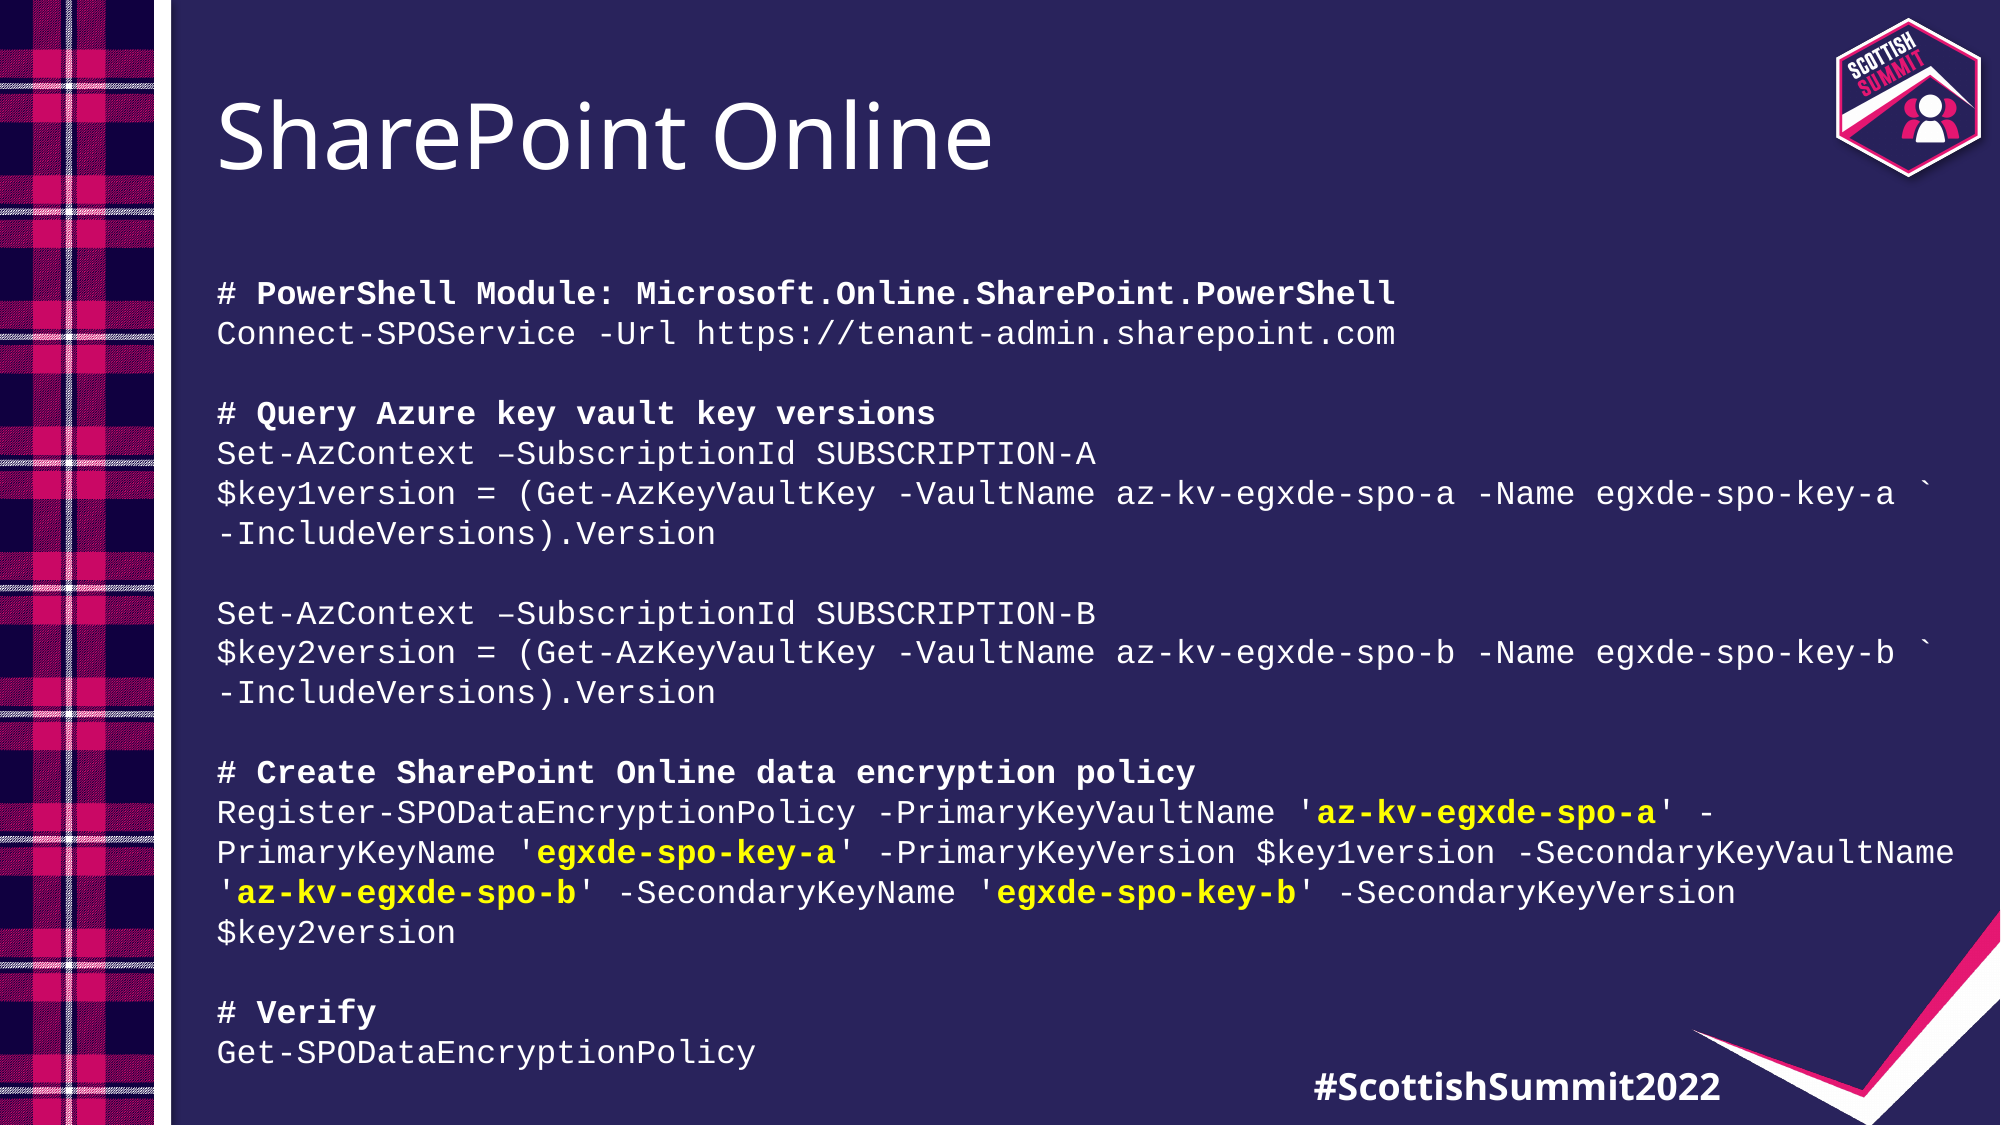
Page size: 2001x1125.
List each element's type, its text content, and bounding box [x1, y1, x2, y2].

picture [1705, 1078, 1713, 1088]
picture [1684, 843, 2001, 1125]
picture [0, 0, 154, 1125]
picture [1827, 16, 1990, 179]
list # PowerShell Module: Microsoft.Online.SharePoint.PowerShell Connect-SPOService -Url https://tenant-admin.sharepoint.com # Query Azure key vault key versions Set-AzContext –SubscriptionId SUBSCRIPTION-A $key1version = (Get-AzKeyVaultKey -VaultName az-kv-egxde-spo-a -Name egxde-spo-key-a ` -IncludeVersions).Version Set-AzContext –SubscriptionId SUBSCRIPTION-B $key2version = (Get-AzKeyVaultKey -VaultName az-kv-egxde-spo-b -Name egxde-spo-key-b ` -IncludeVersions).Version # Create SharePoint Online data encryption policy Register-SPODataEncryptionPolicy -PrimaryKeyVaultName 'az-kv-egxde-spo-a' -PrimaryKeyName 'egxde-spo-key-a' -PrimaryKeyVersion $key1version -SecondaryKeyVaultName 'az-kv-egxde-spo-b' -SecondaryKeyName 'egxde-spo-key-b' -SecondaryKeyVersion $key2version # Verify Get-SPODataEncryptionPolicy [201, 263, 1974, 1005]
title SharePoint Online [201, 30, 1927, 249]
